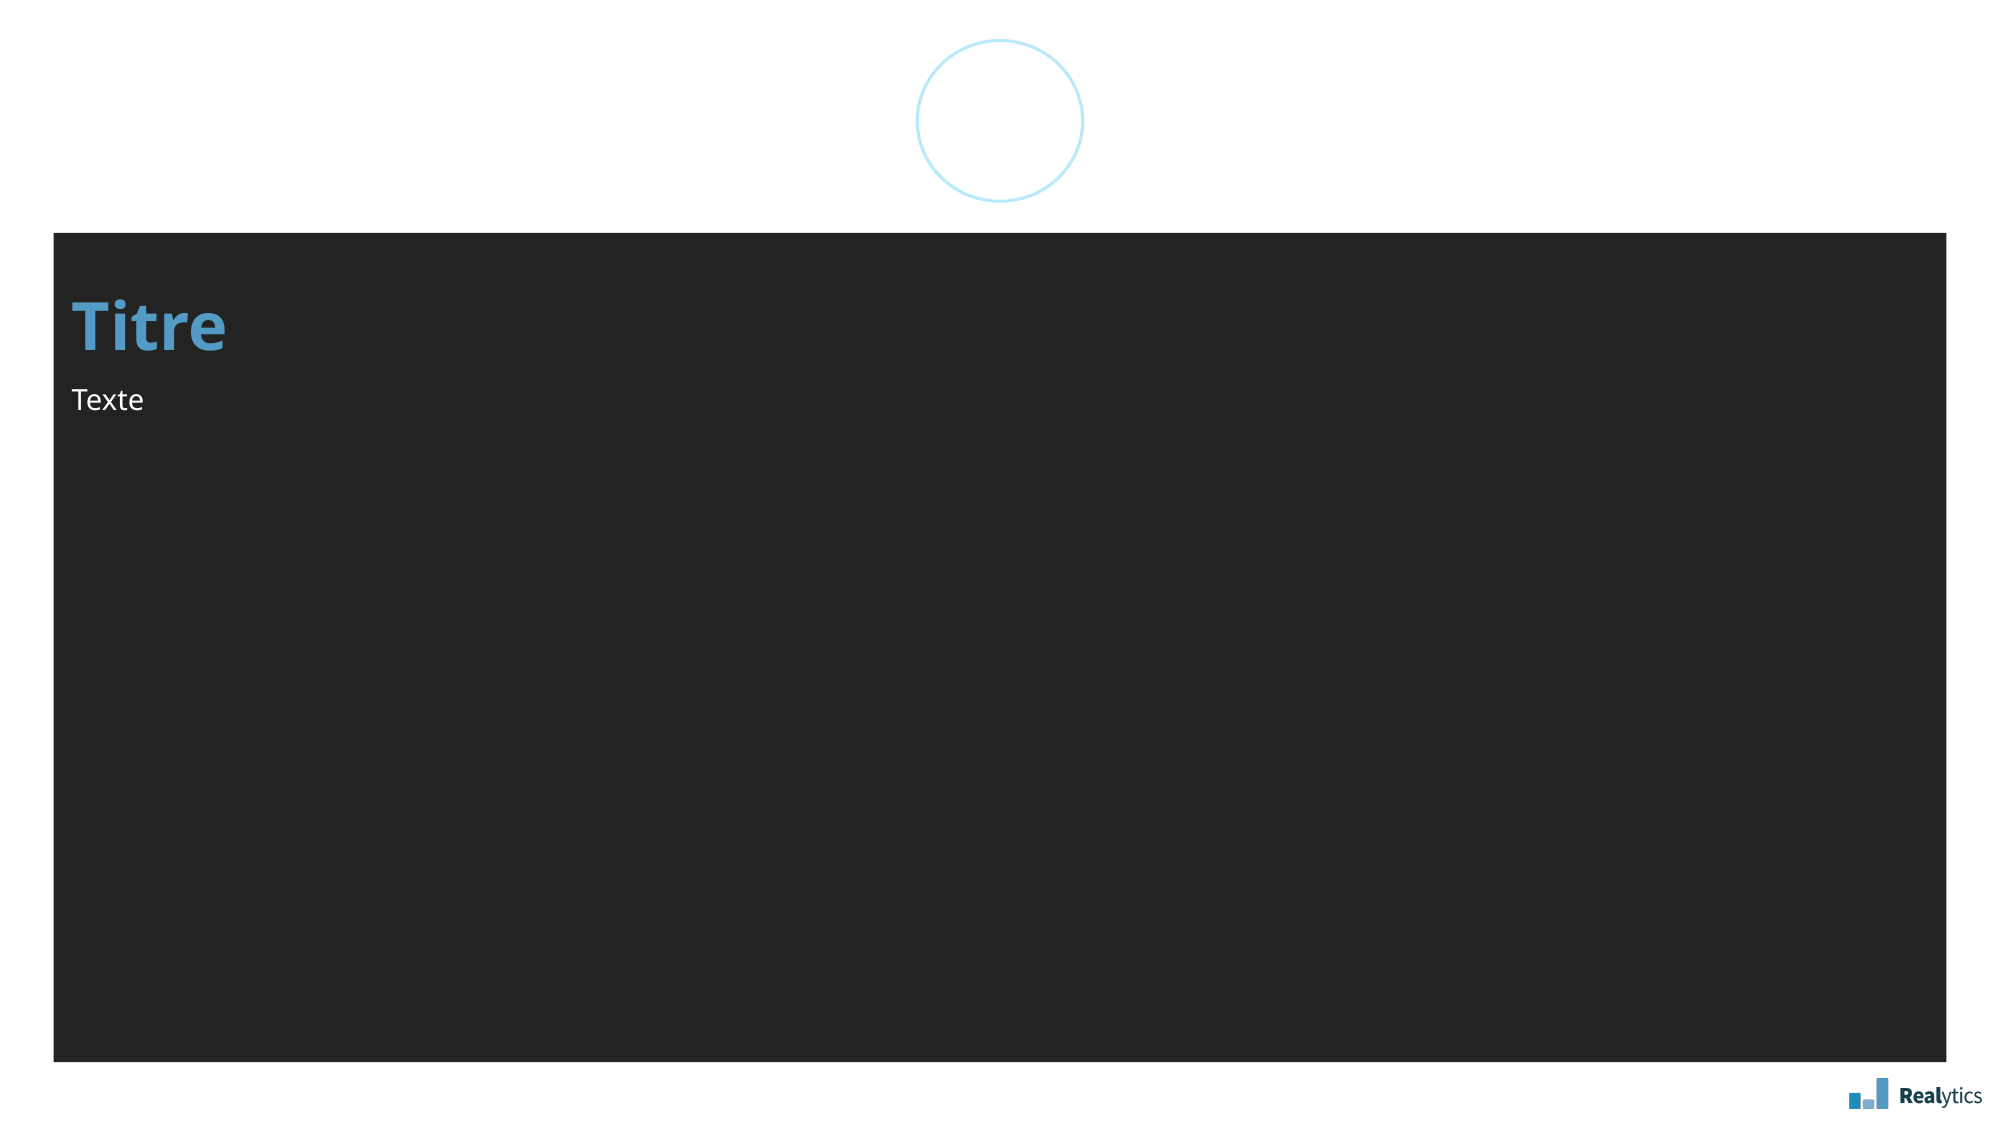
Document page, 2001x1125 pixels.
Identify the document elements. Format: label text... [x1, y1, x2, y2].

picture [1849, 1078, 1982, 1109]
text_box Titre Texte [56, 235, 1949, 424]
